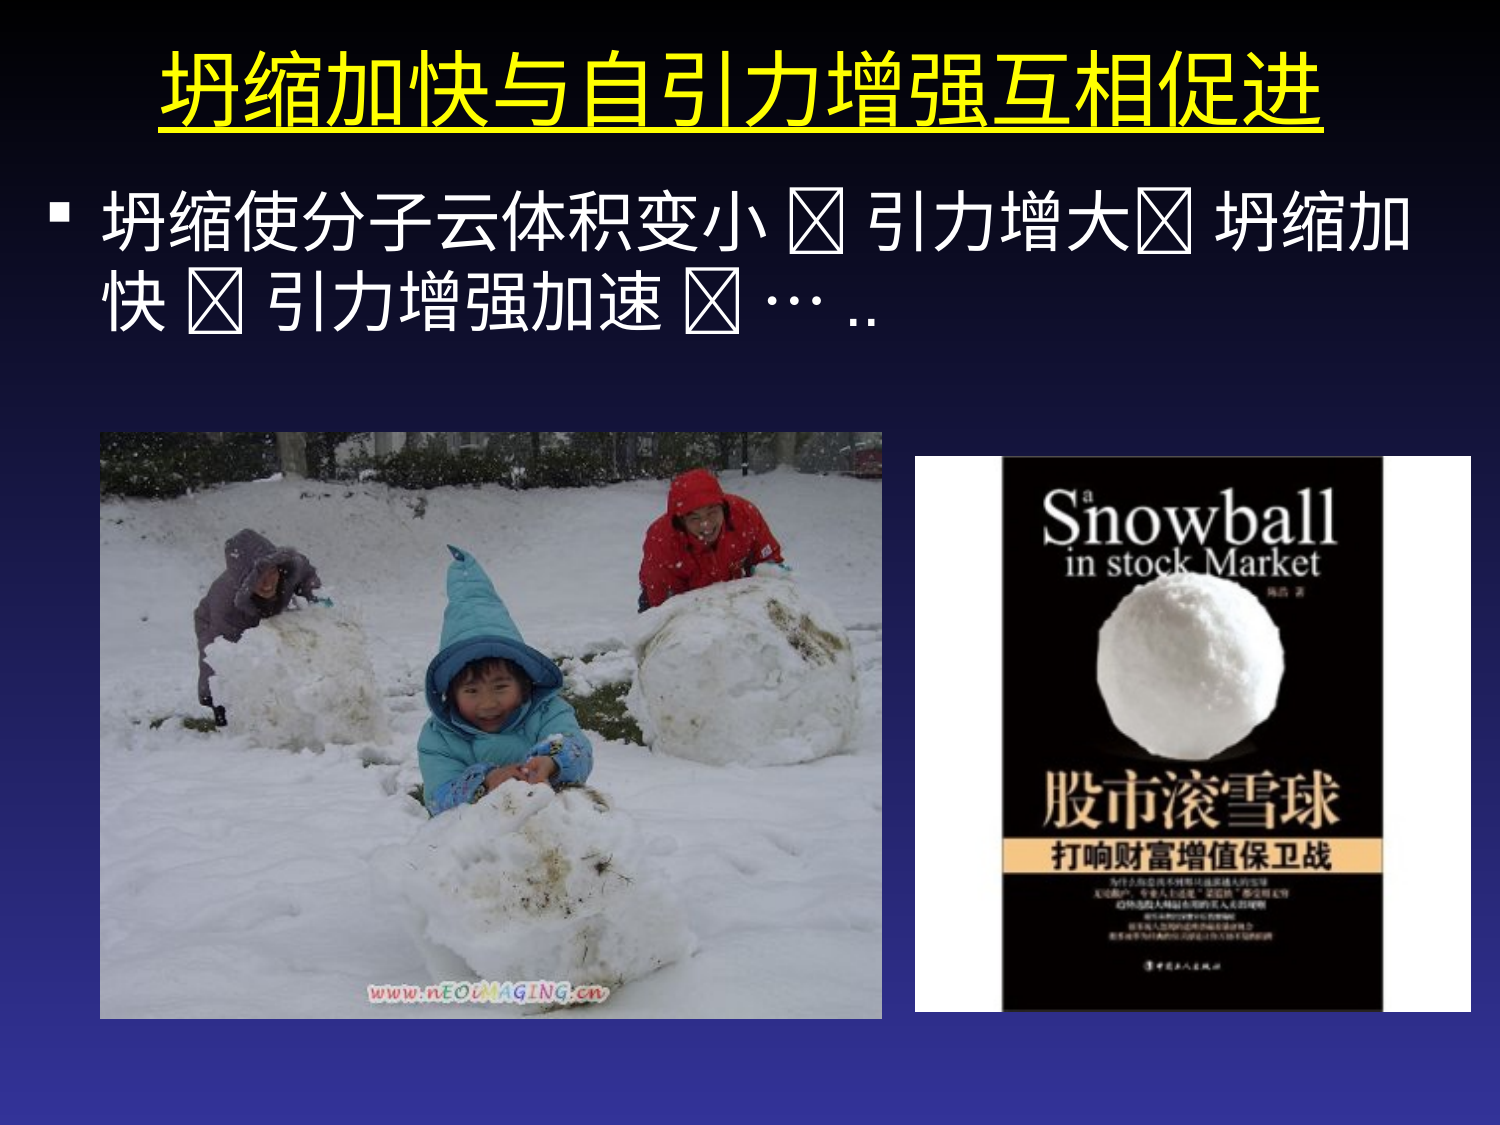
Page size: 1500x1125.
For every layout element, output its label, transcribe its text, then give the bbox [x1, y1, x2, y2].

title 坍缩加快与自引力增强互相促进 [41, 31, 1442, 144]
list 坍缩使分子云体积变小  引力增大 坍缩加快  引力增强加速  ….. [29, 172, 1467, 398]
picture [100, 432, 882, 1019]
picture [915, 455, 1471, 1012]
